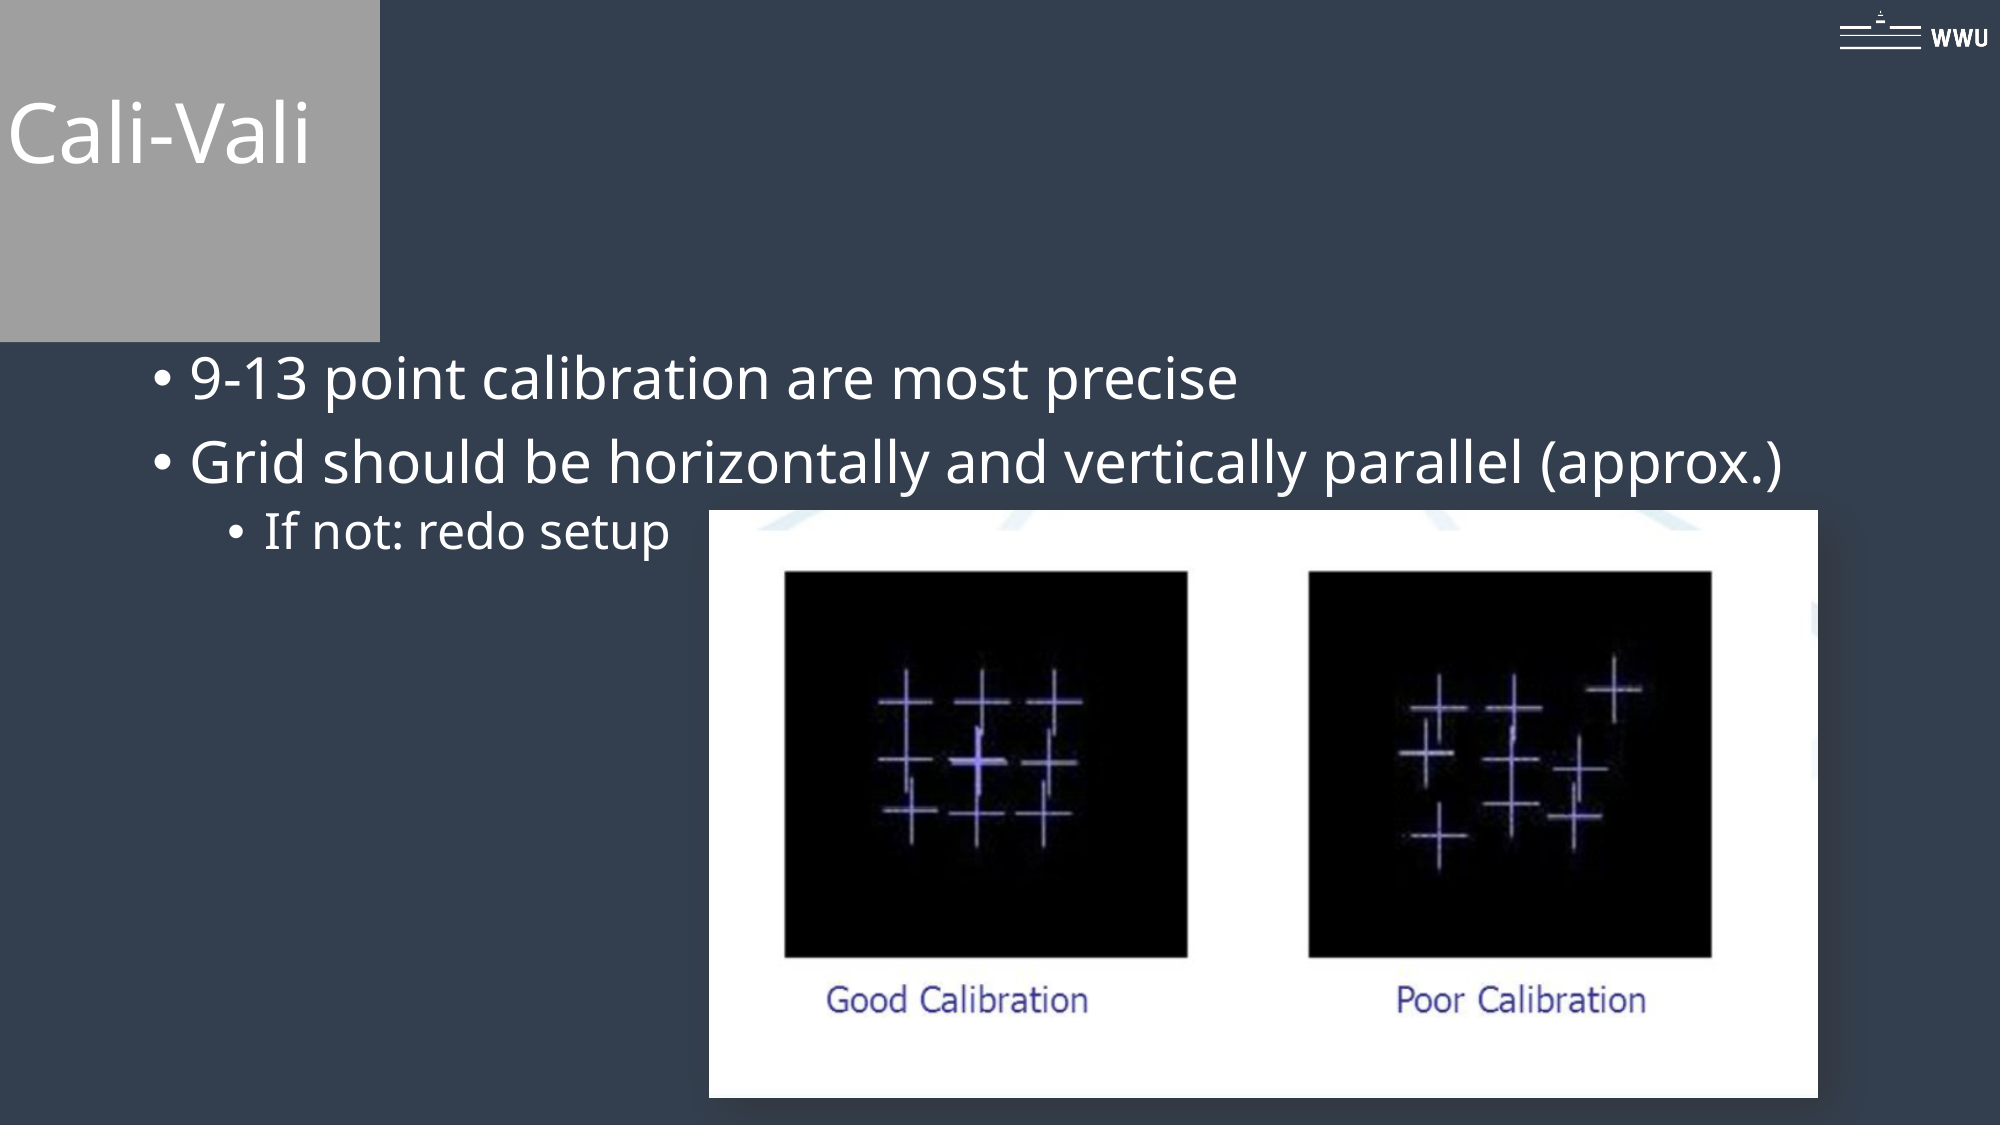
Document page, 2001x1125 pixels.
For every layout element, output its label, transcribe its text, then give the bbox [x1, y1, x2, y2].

picture [709, 510, 1818, 1098]
list 9-13 point calibration are most precise Grid should be horizontally and vertically parallel (approx.) If not: redo setup [137, 342, 1863, 656]
list Cali-Vali [0, 0, 380, 343]
picture [1834, 6, 1993, 54]
